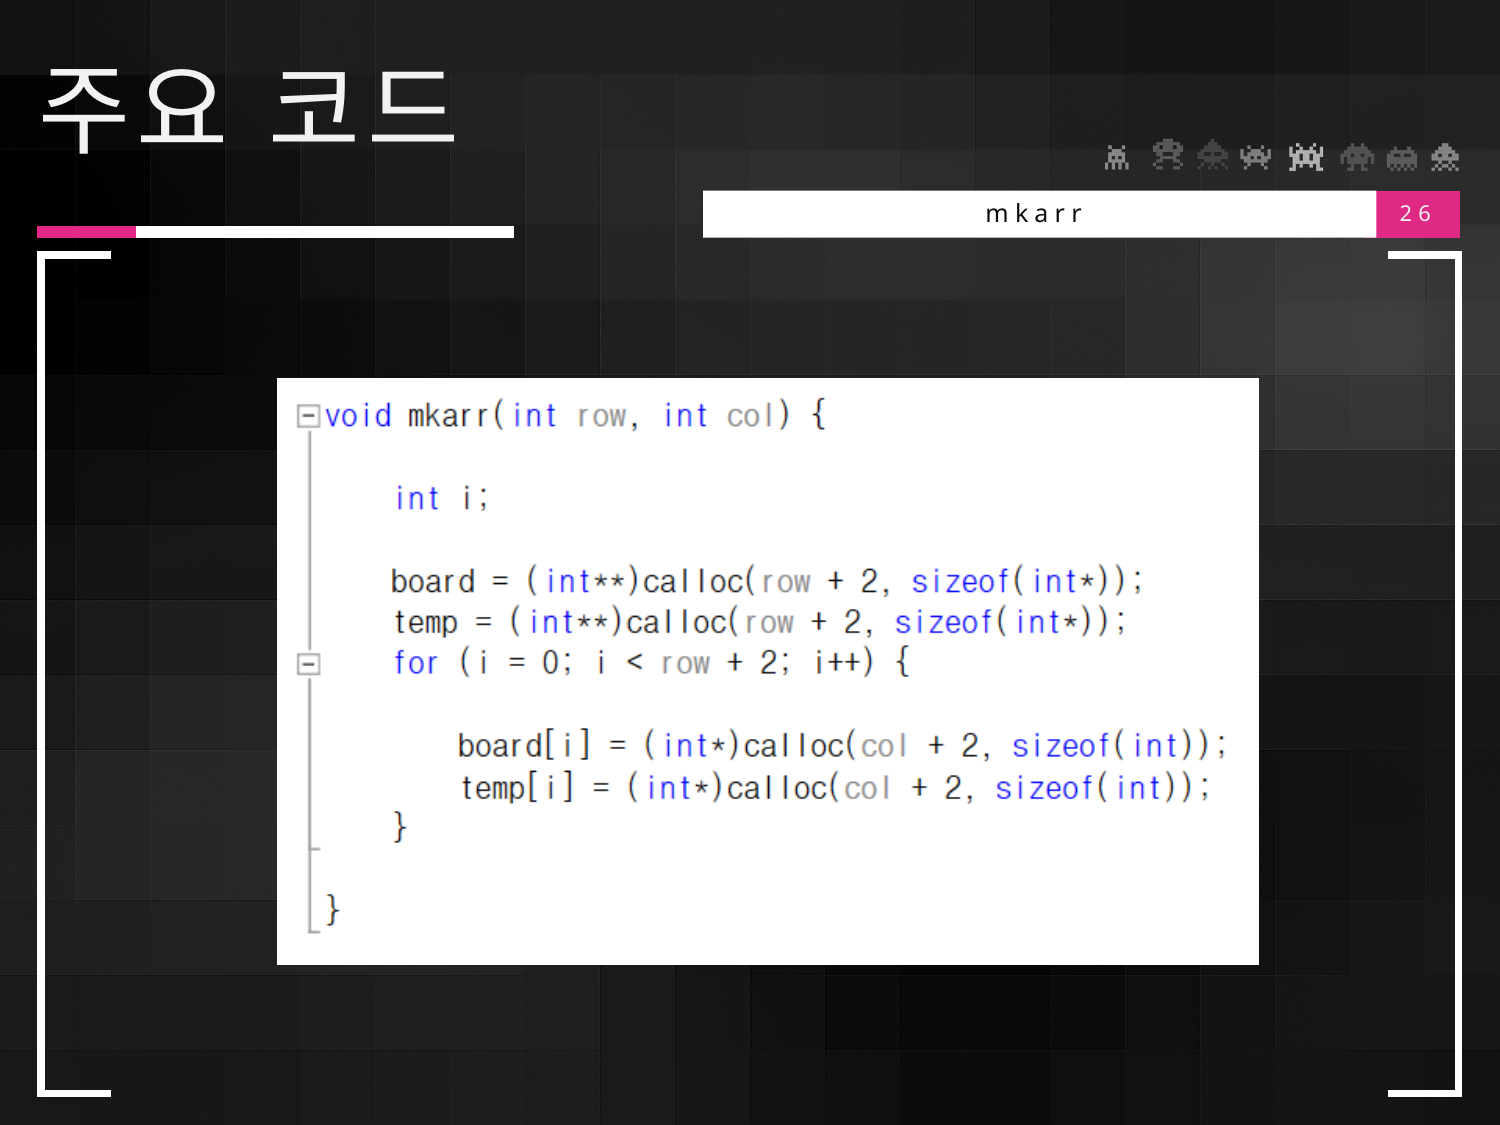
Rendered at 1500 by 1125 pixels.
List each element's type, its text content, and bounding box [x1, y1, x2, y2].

list mkarr [703, 190, 1377, 238]
slide_number 26 [1377, 191, 1460, 238]
picture [0, 0, 1500, 1125]
title 주요 코드 [38, 19, 524, 209]
